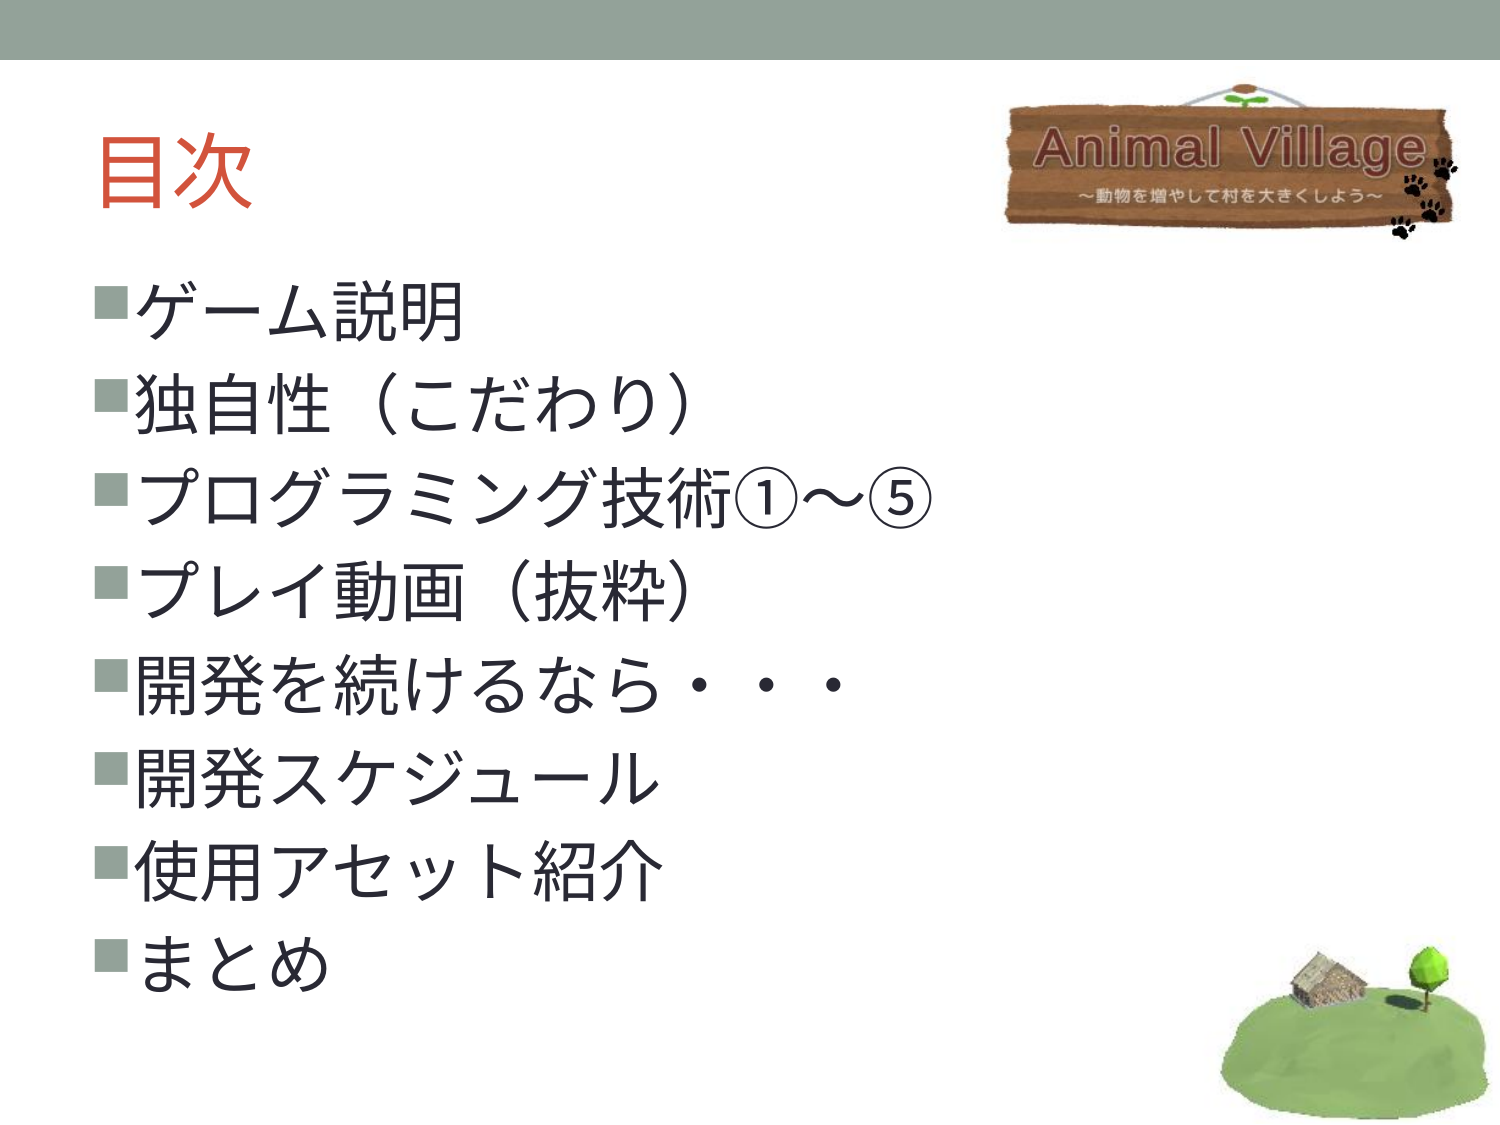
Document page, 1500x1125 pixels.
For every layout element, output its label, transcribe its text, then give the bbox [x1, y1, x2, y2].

list ゲーム説明 独自性（こだわり） プログラミング技術①～⑤ プレイ動画（抜粋） 開発を続けるなら・・・ 開発スケジュール 使用アセット紹介 まとめ [75, 262, 1425, 1063]
picture [985, 66, 1470, 256]
picture [1198, 934, 1500, 1124]
title 目次 [75, 87, 983, 250]
